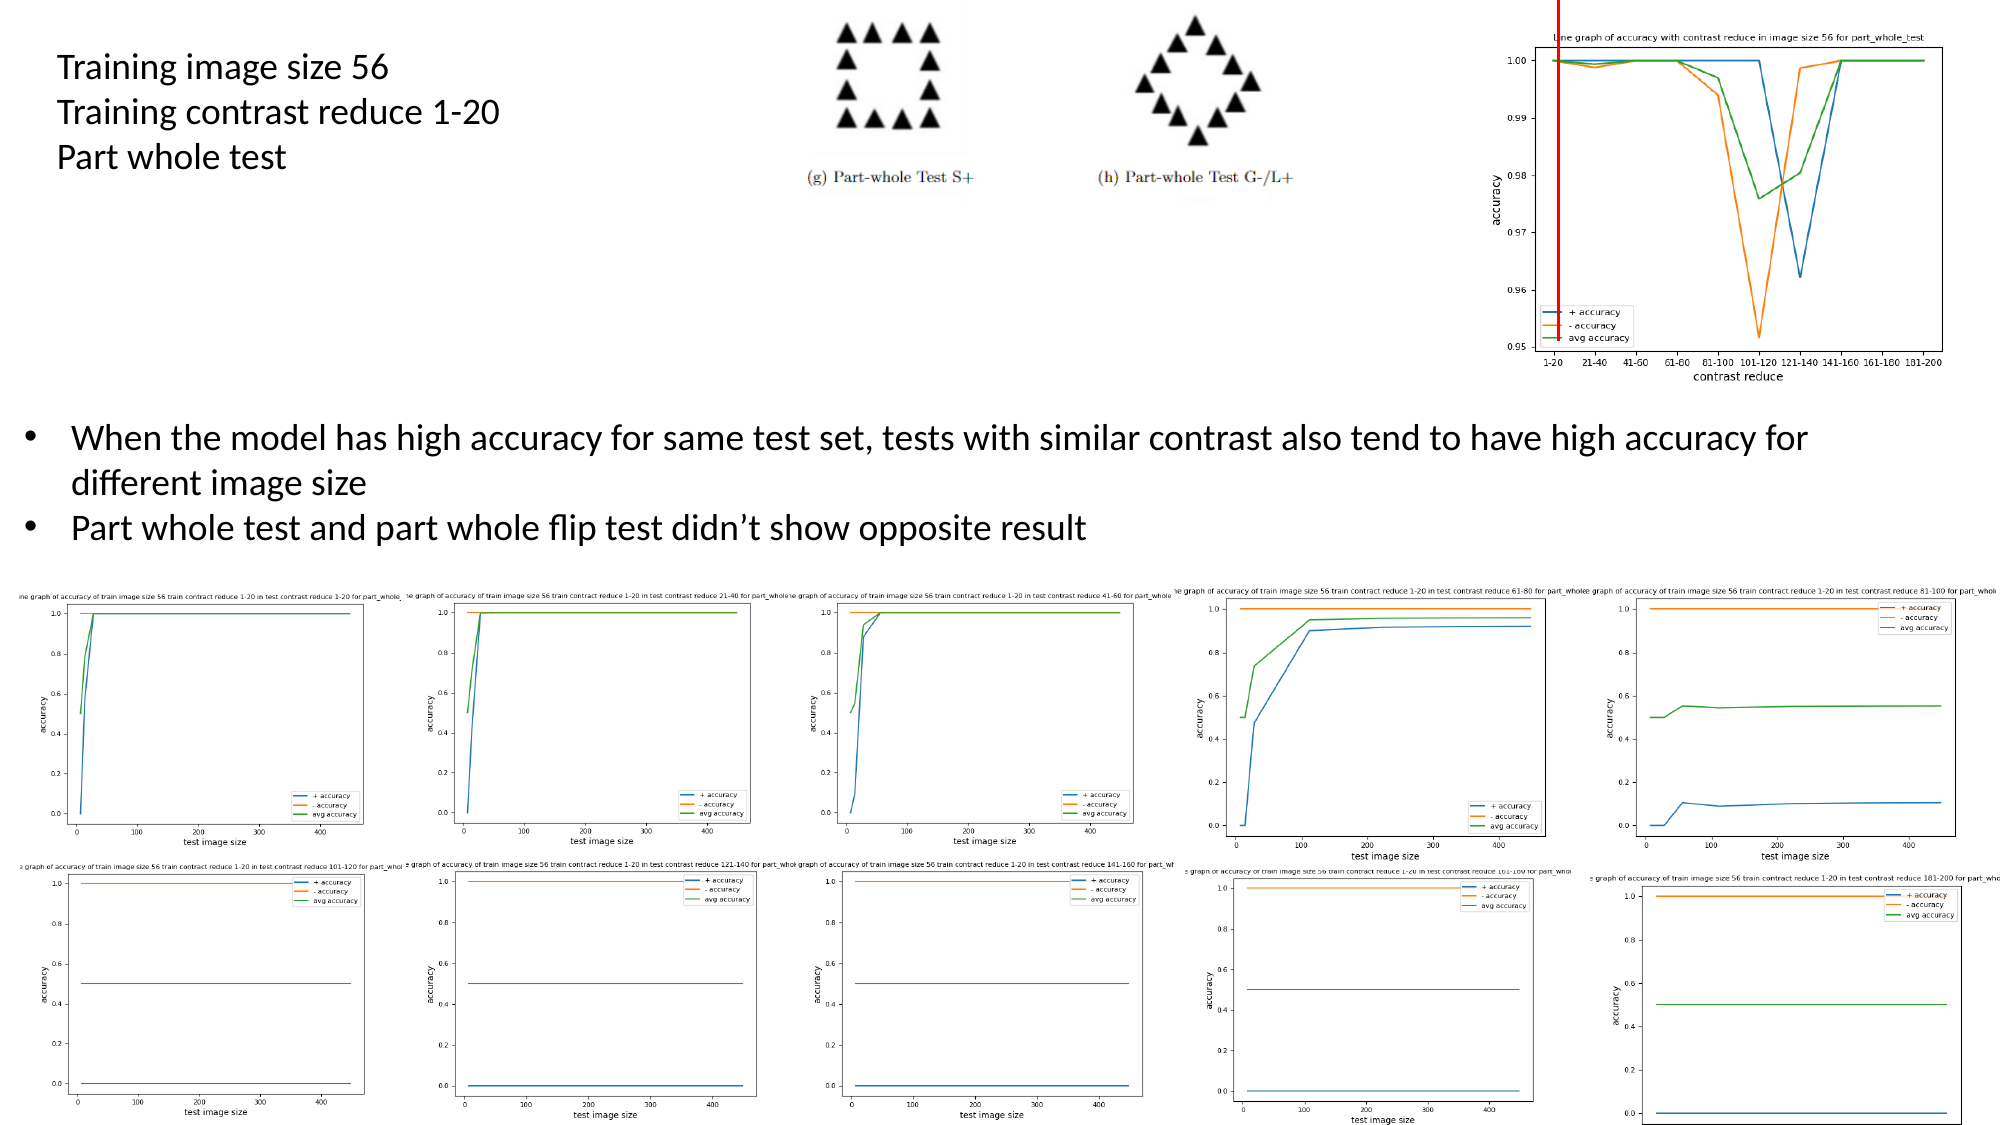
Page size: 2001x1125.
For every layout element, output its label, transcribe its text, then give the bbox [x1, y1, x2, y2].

picture [780, 3, 1304, 202]
picture [19, 569, 402, 1125]
picture [406, 561, 2000, 1125]
picture [1469, 0, 1995, 394]
text_box Training image size 56 Training contrast reduce 1-20 Part whole test [42, 34, 1043, 230]
text_box When the model has high accuracy for same test set, tests with similar contrast also tend to have high accuracy for different image size Part whole test and part whole flip test didn’t show opposite result [9, 405, 1914, 601]
